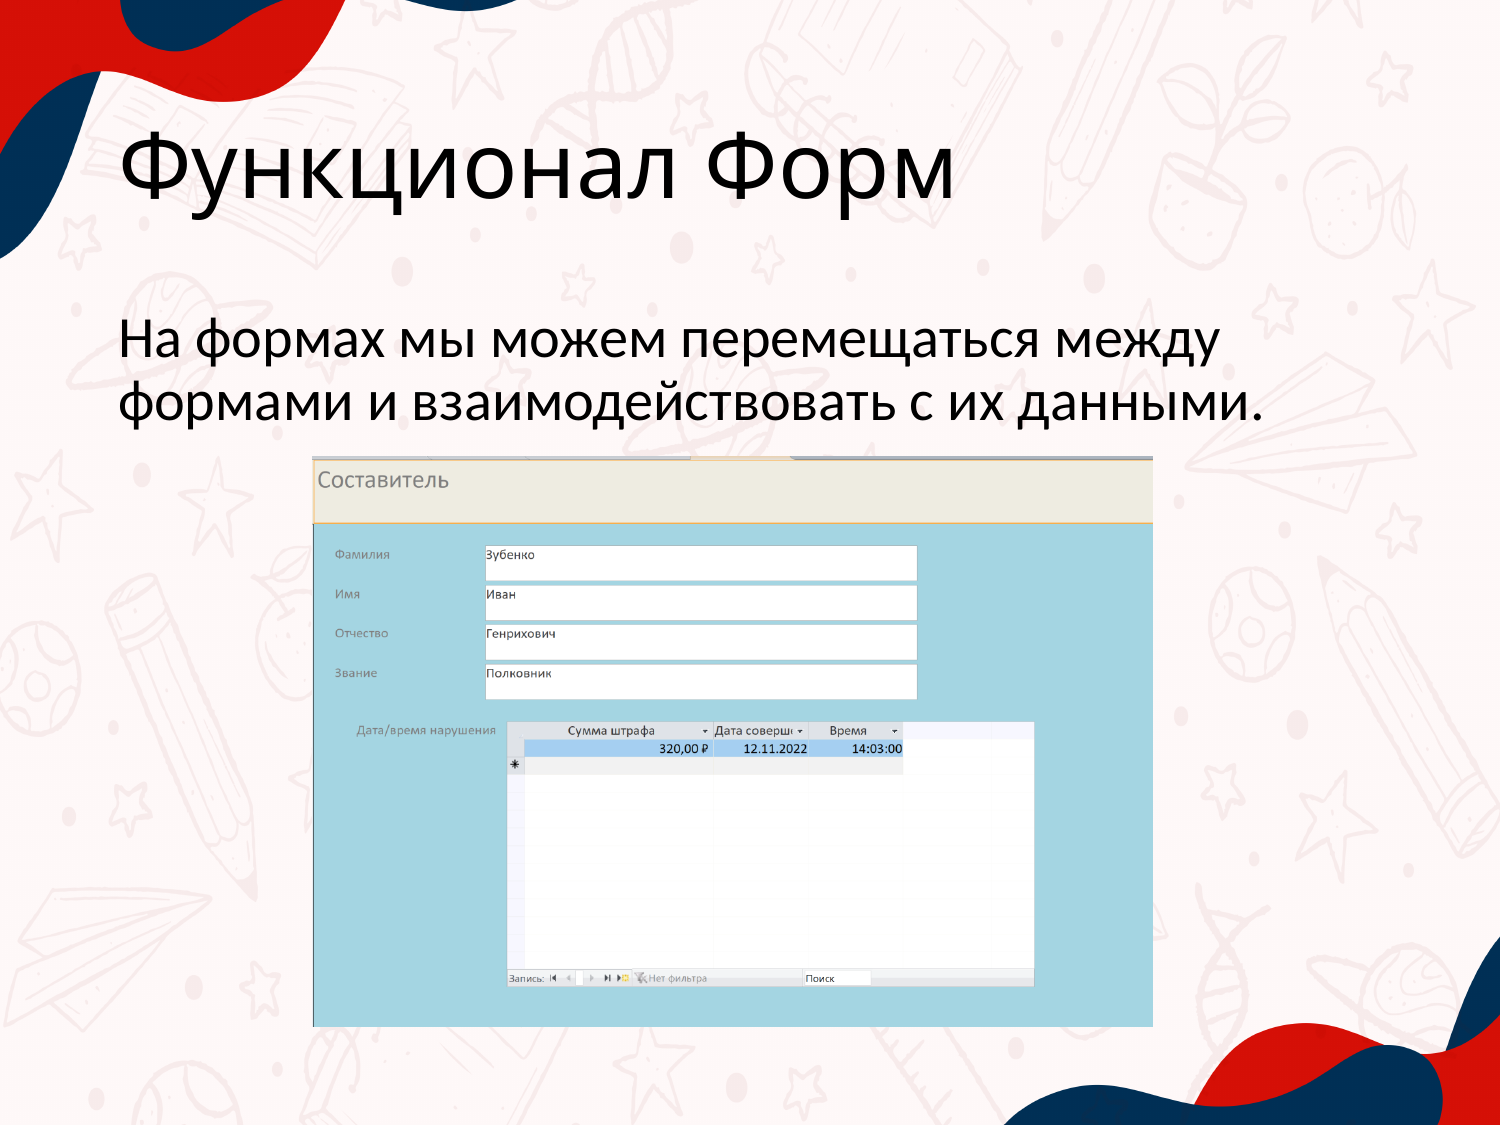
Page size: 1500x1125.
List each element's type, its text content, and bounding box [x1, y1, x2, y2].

title Функционал Форм [103, 59, 1397, 278]
picture [0, 0, 1500, 1125]
list На формах мы можем перемещаться между формами и взаимодействовать с их данными. [103, 299, 1397, 1014]
